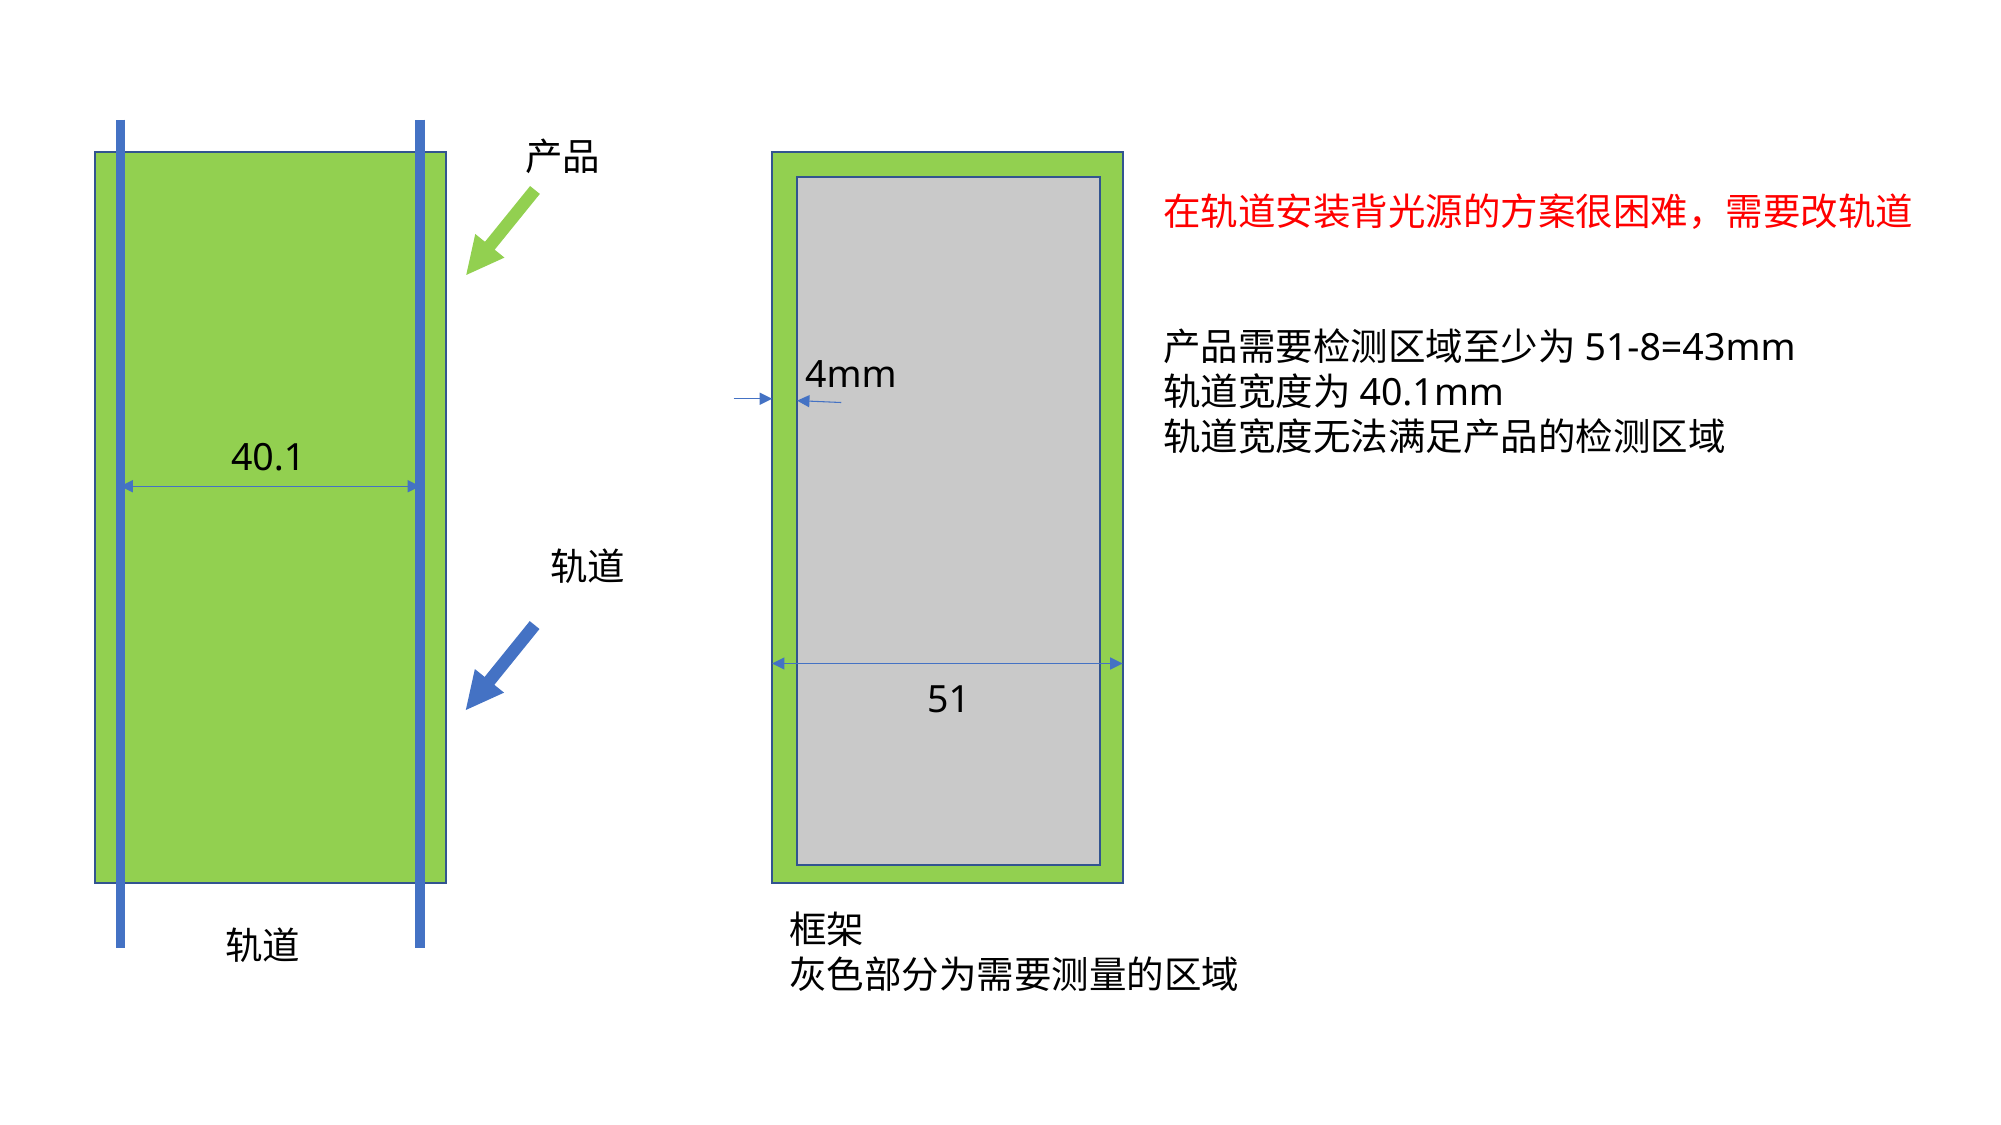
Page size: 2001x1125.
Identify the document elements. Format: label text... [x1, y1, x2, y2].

text_box 框架 灰色部分为需要测量的区域 [774, 898, 1255, 1003]
text_box [125, 151, 415, 486]
text_box [94, 151, 116, 884]
text_box [796, 176, 1101, 663]
text_box [425, 151, 447, 884]
text_box [771, 151, 1124, 884]
text_box [125, 487, 415, 884]
text_box [796, 664, 1101, 866]
text_box 产品 [510, 125, 616, 185]
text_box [466, 189, 535, 275]
text_box 在轨道安装背光源的方案很困难，需要改轨道 产品需要检测区域至少为51-8=43mm 轨道宽度为40.1mm 轨道宽度无法满足产品的检测区域 [1148, 180, 1929, 465]
text_box 轨道 [210, 914, 316, 975]
text_box 4mm [790, 342, 912, 403]
text_box 40.1 [216, 425, 321, 486]
text_box 轨道 [535, 535, 641, 596]
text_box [465, 625, 535, 711]
text_box 51 [912, 667, 985, 728]
